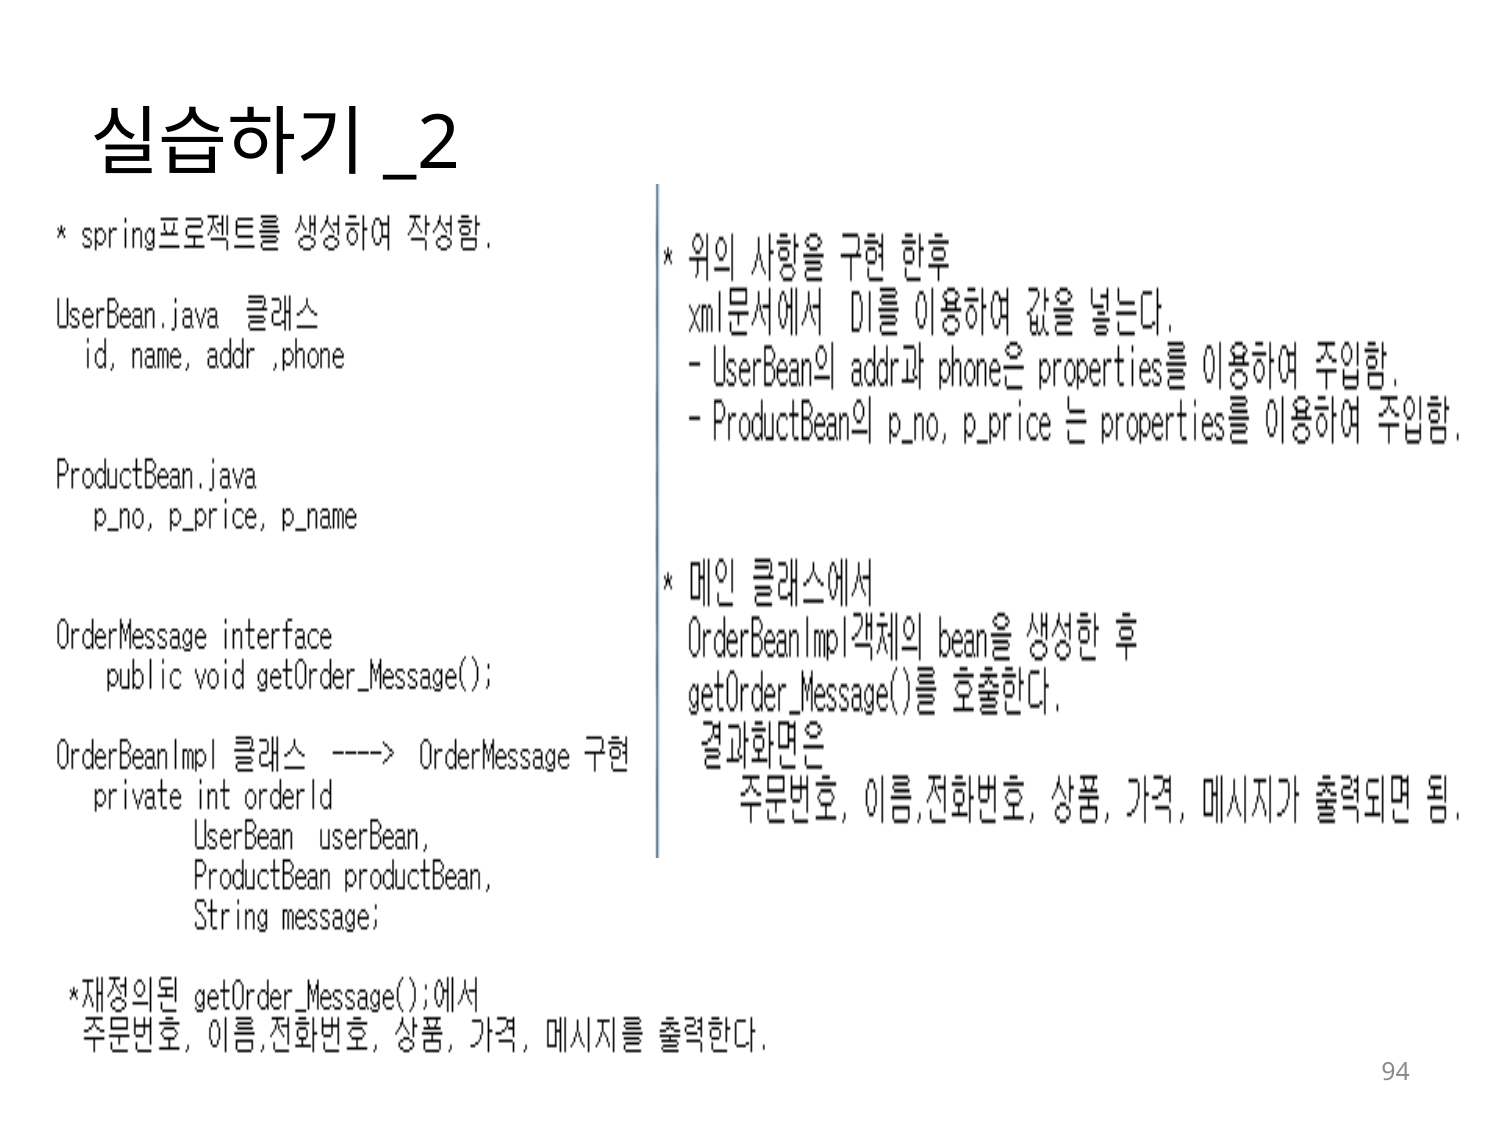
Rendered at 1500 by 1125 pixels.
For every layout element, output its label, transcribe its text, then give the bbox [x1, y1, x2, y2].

title 실습하기_2 [75, 45, 1425, 194]
picture [52, 184, 1476, 1083]
slide_number 94 [1074, 1042, 1425, 1103]
